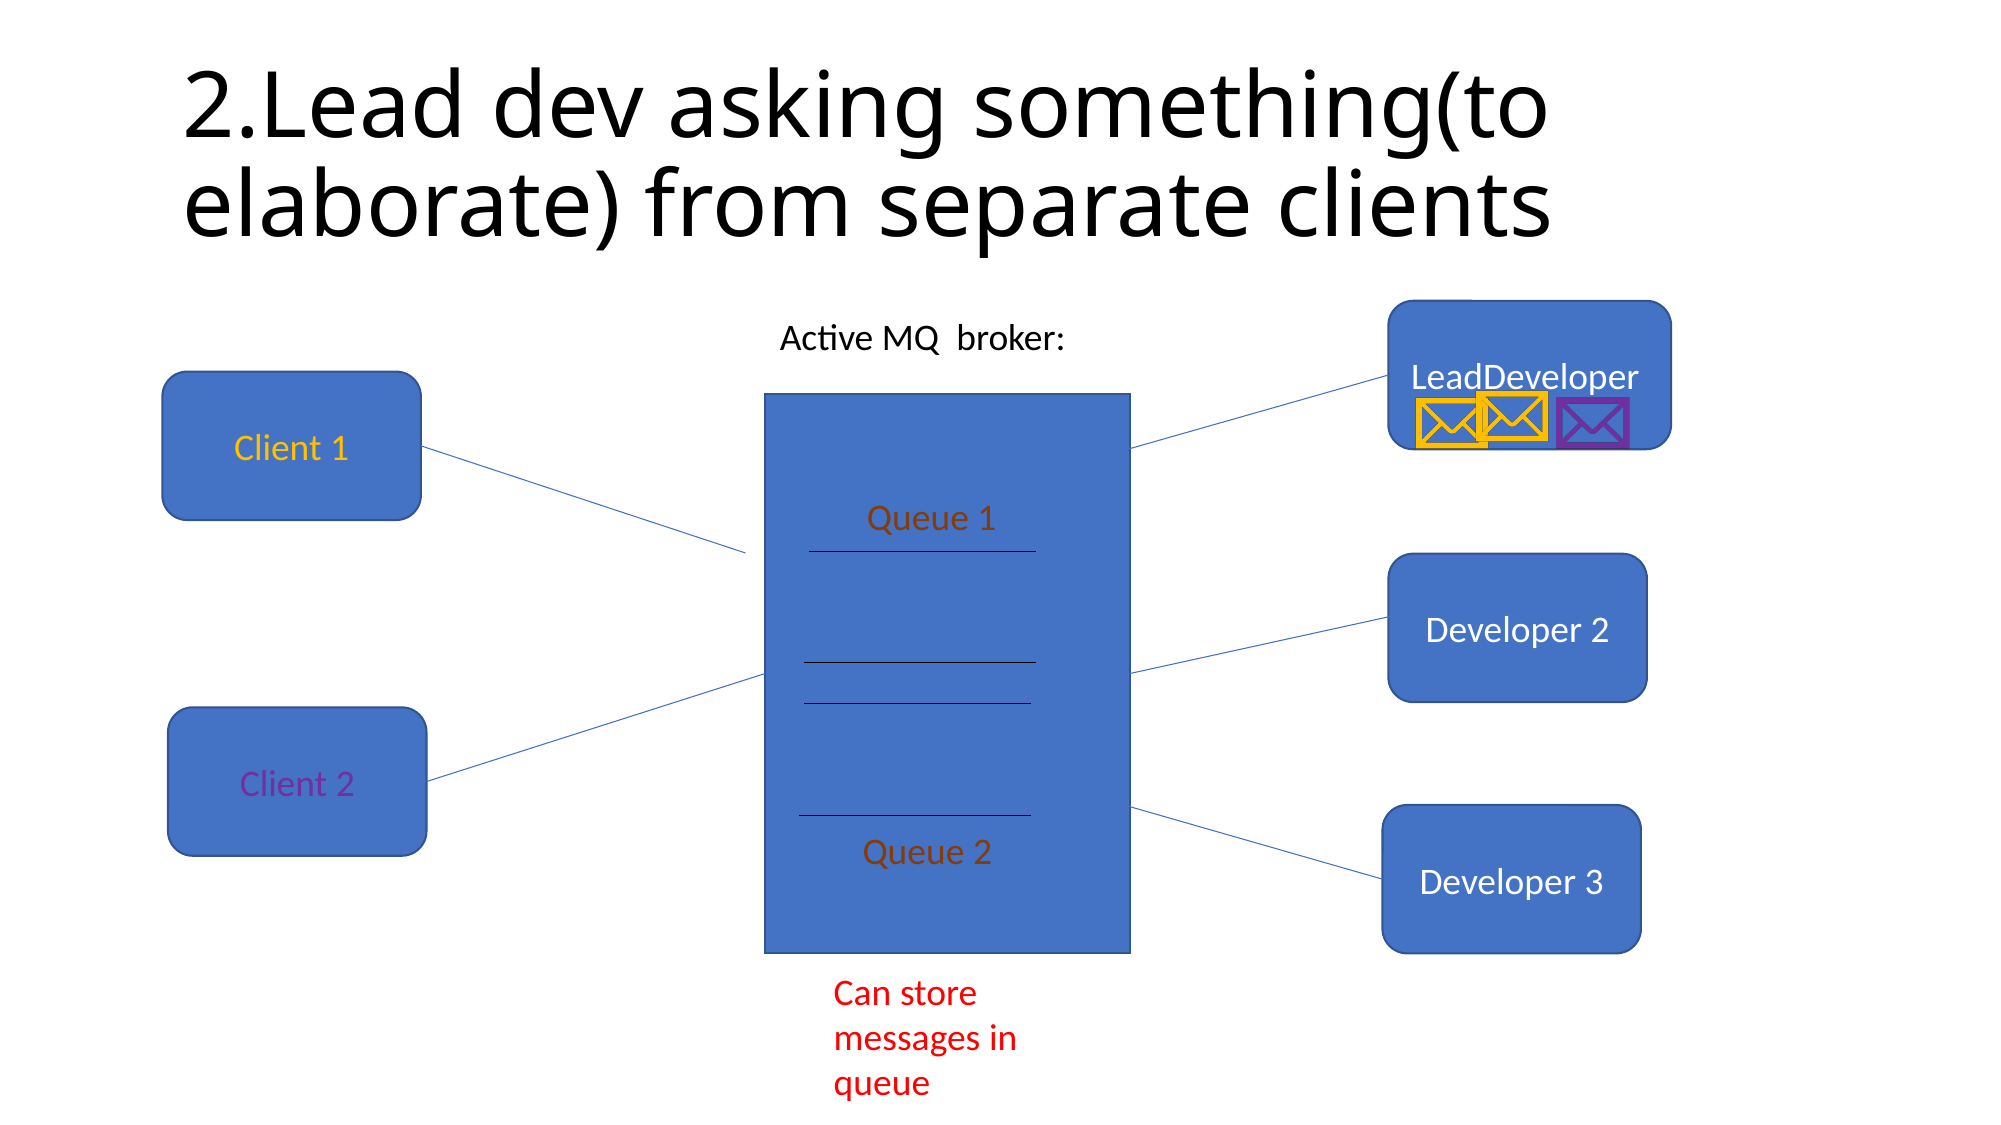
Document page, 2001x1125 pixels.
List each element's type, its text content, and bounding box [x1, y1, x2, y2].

text_box LeadDeveloper [1387, 299, 1673, 451]
picture [1409, 373, 1636, 466]
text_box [426, 673, 766, 782]
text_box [1129, 613, 1403, 674]
title 2.Lead dev asking something(to elaborate) from separate clients [168, 33, 1763, 280]
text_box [1123, 374, 1389, 451]
text_box Active MQ broker: [765, 305, 1090, 366]
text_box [420, 445, 746, 554]
text_box Queue 2 [765, 819, 1090, 880]
text_box Can store messages in queue [818, 960, 1078, 1111]
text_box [1123, 804, 1383, 880]
text_box Client 1 [161, 370, 422, 522]
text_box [804, 551, 1036, 663]
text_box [799, 703, 1031, 816]
text_box [764, 393, 1131, 954]
text_box Client 2 [166, 706, 428, 857]
text_box Developer 3 [1381, 803, 1642, 955]
text_box Queue 1 [769, 486, 1094, 546]
text_box Developer 2 [1387, 552, 1648, 704]
